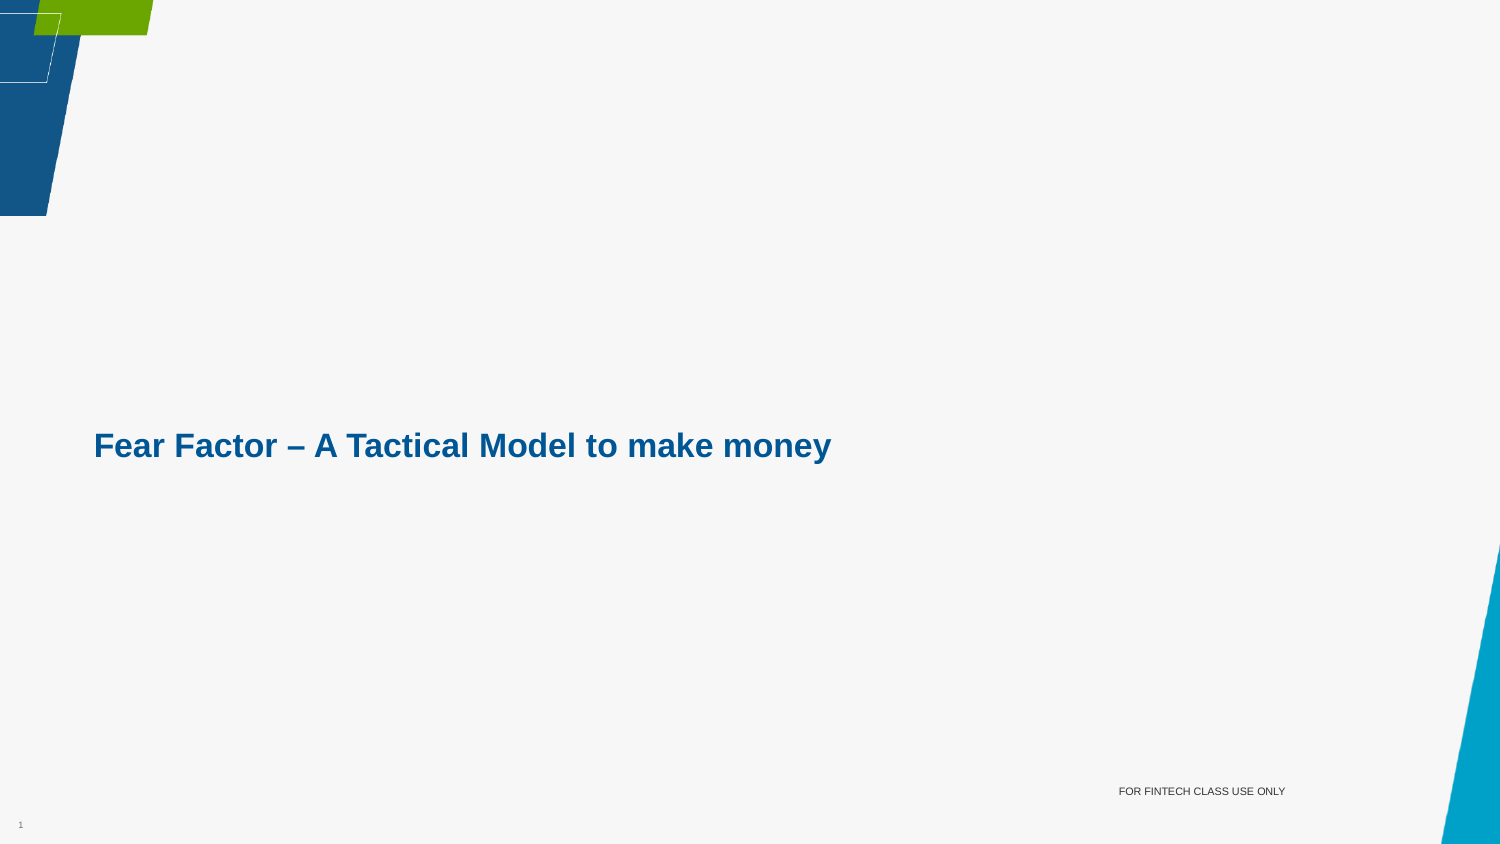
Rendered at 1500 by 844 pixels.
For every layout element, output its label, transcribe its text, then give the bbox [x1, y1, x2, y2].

text_box [712, 369, 1458, 667]
picture [1411, 511, 1500, 844]
text_box Fear Factor – A Tactical Model to make money [93, 369, 712, 476]
picture [0, 0, 166, 216]
